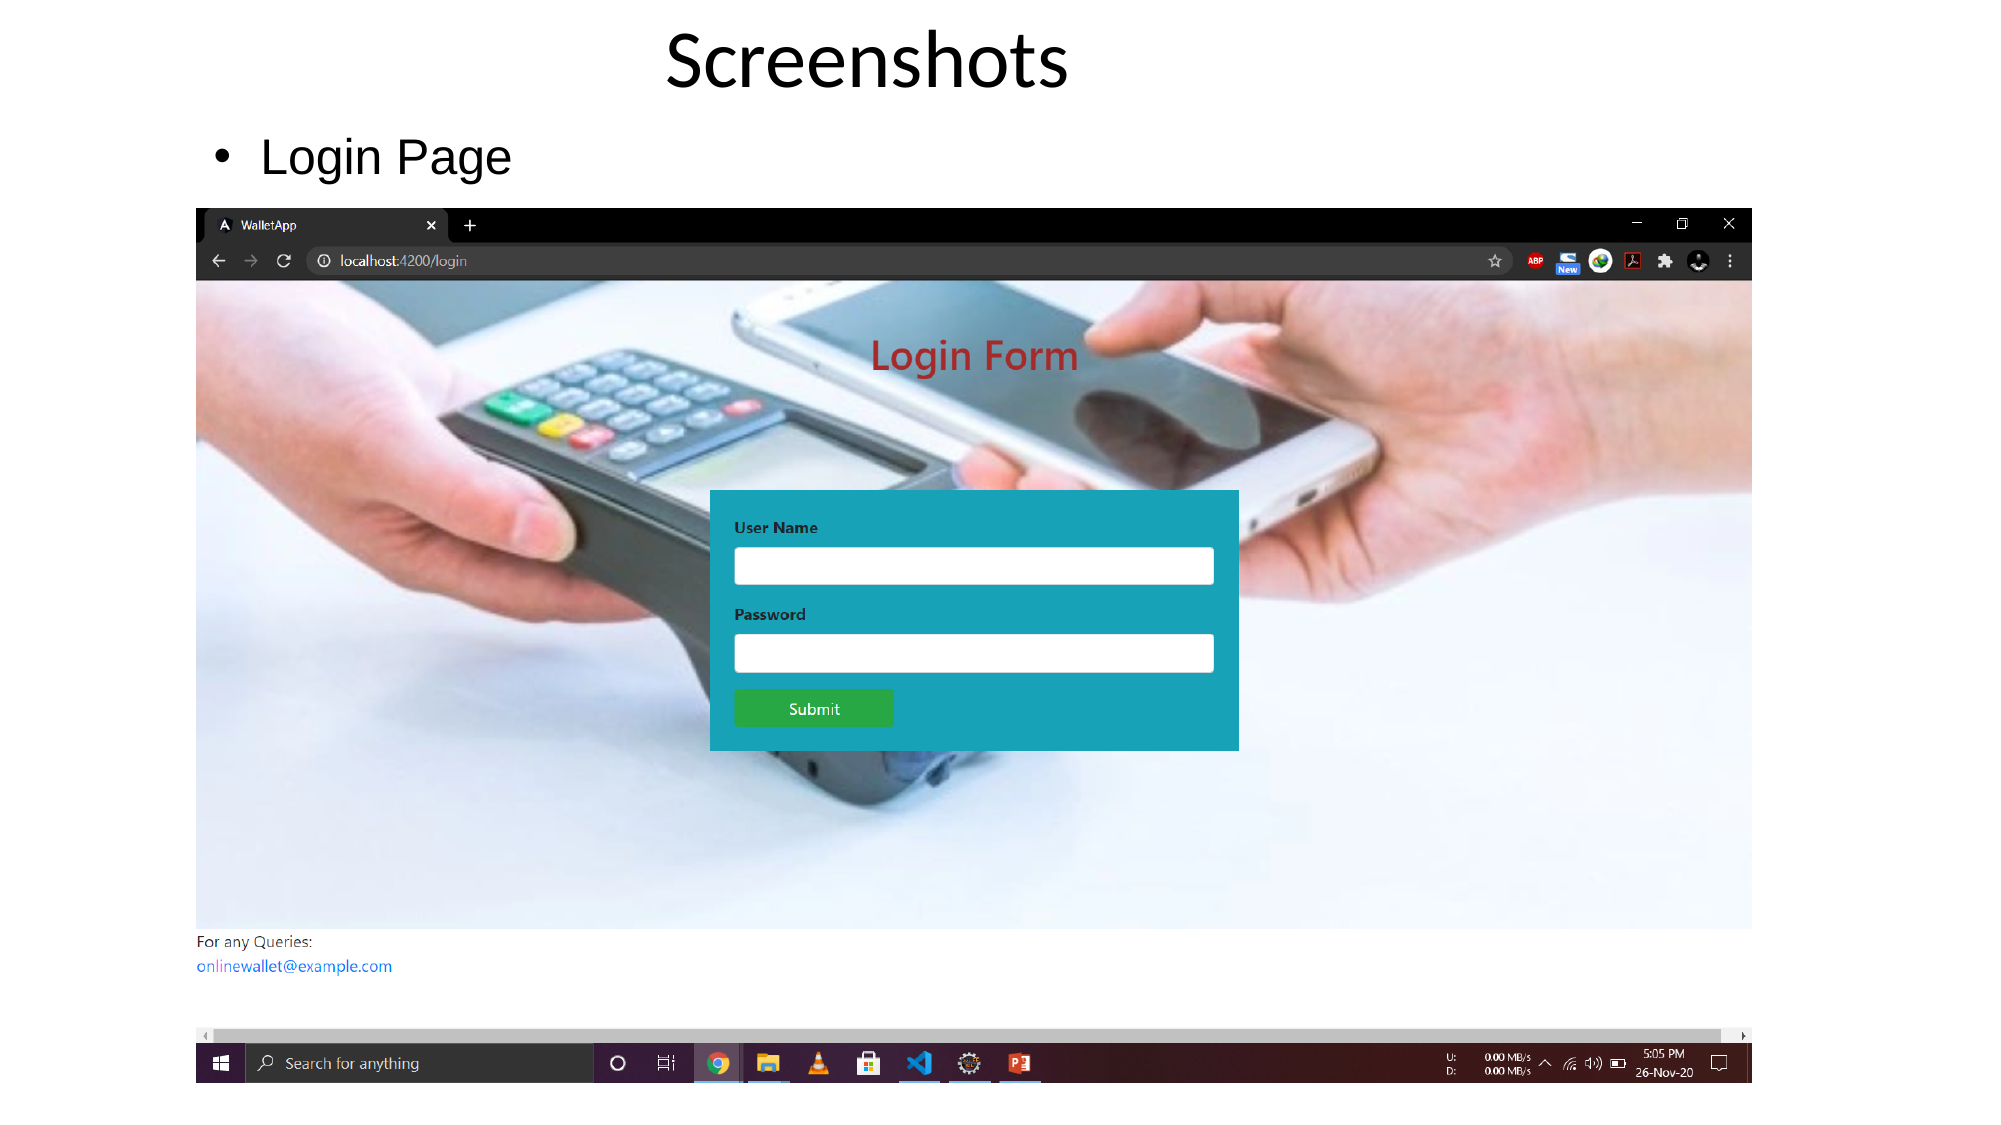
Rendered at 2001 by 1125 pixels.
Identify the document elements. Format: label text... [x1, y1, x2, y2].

picture [196, 207, 1753, 1084]
text_box Login Page [198, 117, 528, 193]
title Screenshots [527, 19, 1209, 103]
